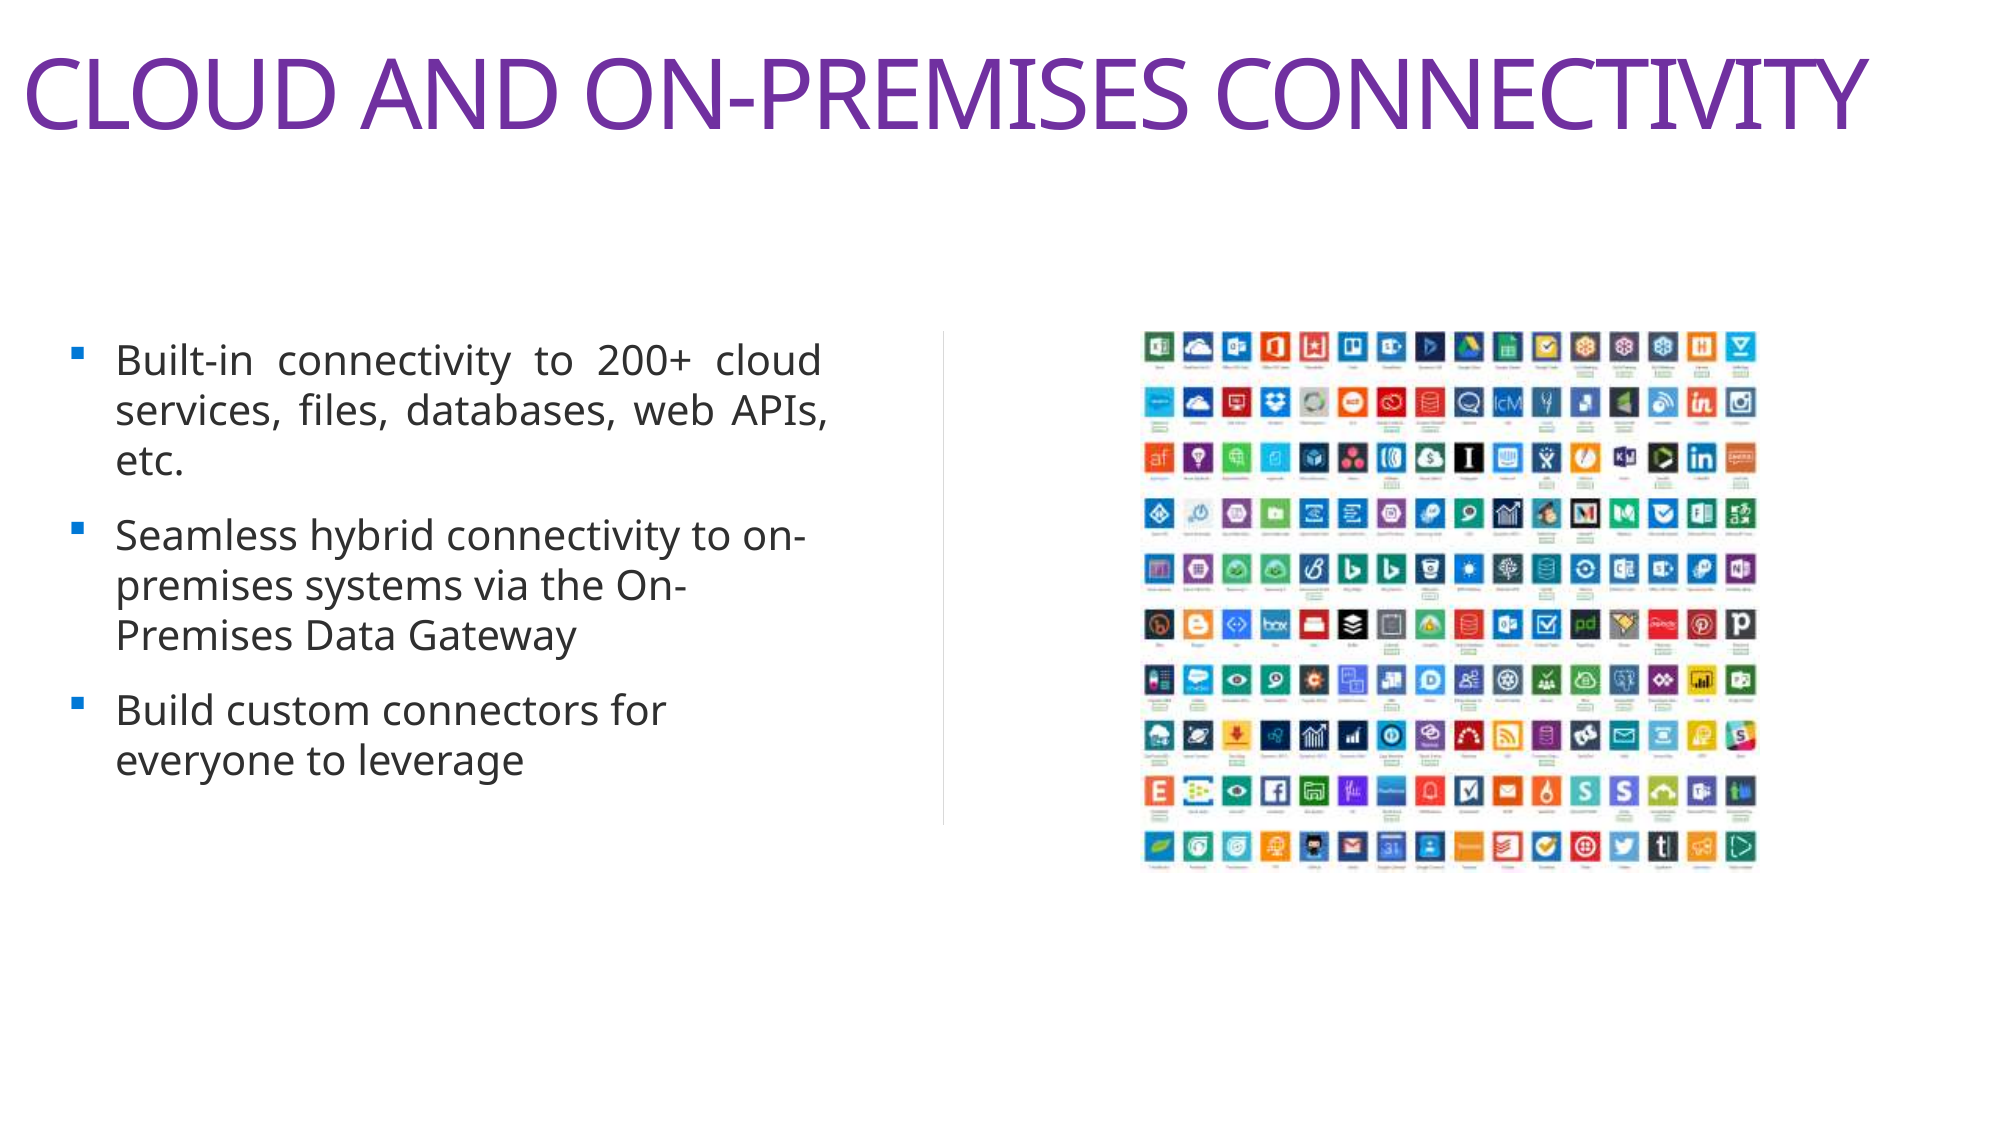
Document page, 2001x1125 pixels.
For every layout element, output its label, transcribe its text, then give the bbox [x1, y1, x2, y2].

title CLOUD AND ON-PREMISES CONNECTIVITY [19, 29, 1959, 219]
text_box Built-in connectivity to 200+ cloud services, files, databases, web APIs, etc. Seamless hybrid connectivity to on- premises systems via the On- Premises Data Gateway Build custom connectors for everyone to leverage [66, 331, 860, 784]
text_box [1140, 331, 1760, 873]
